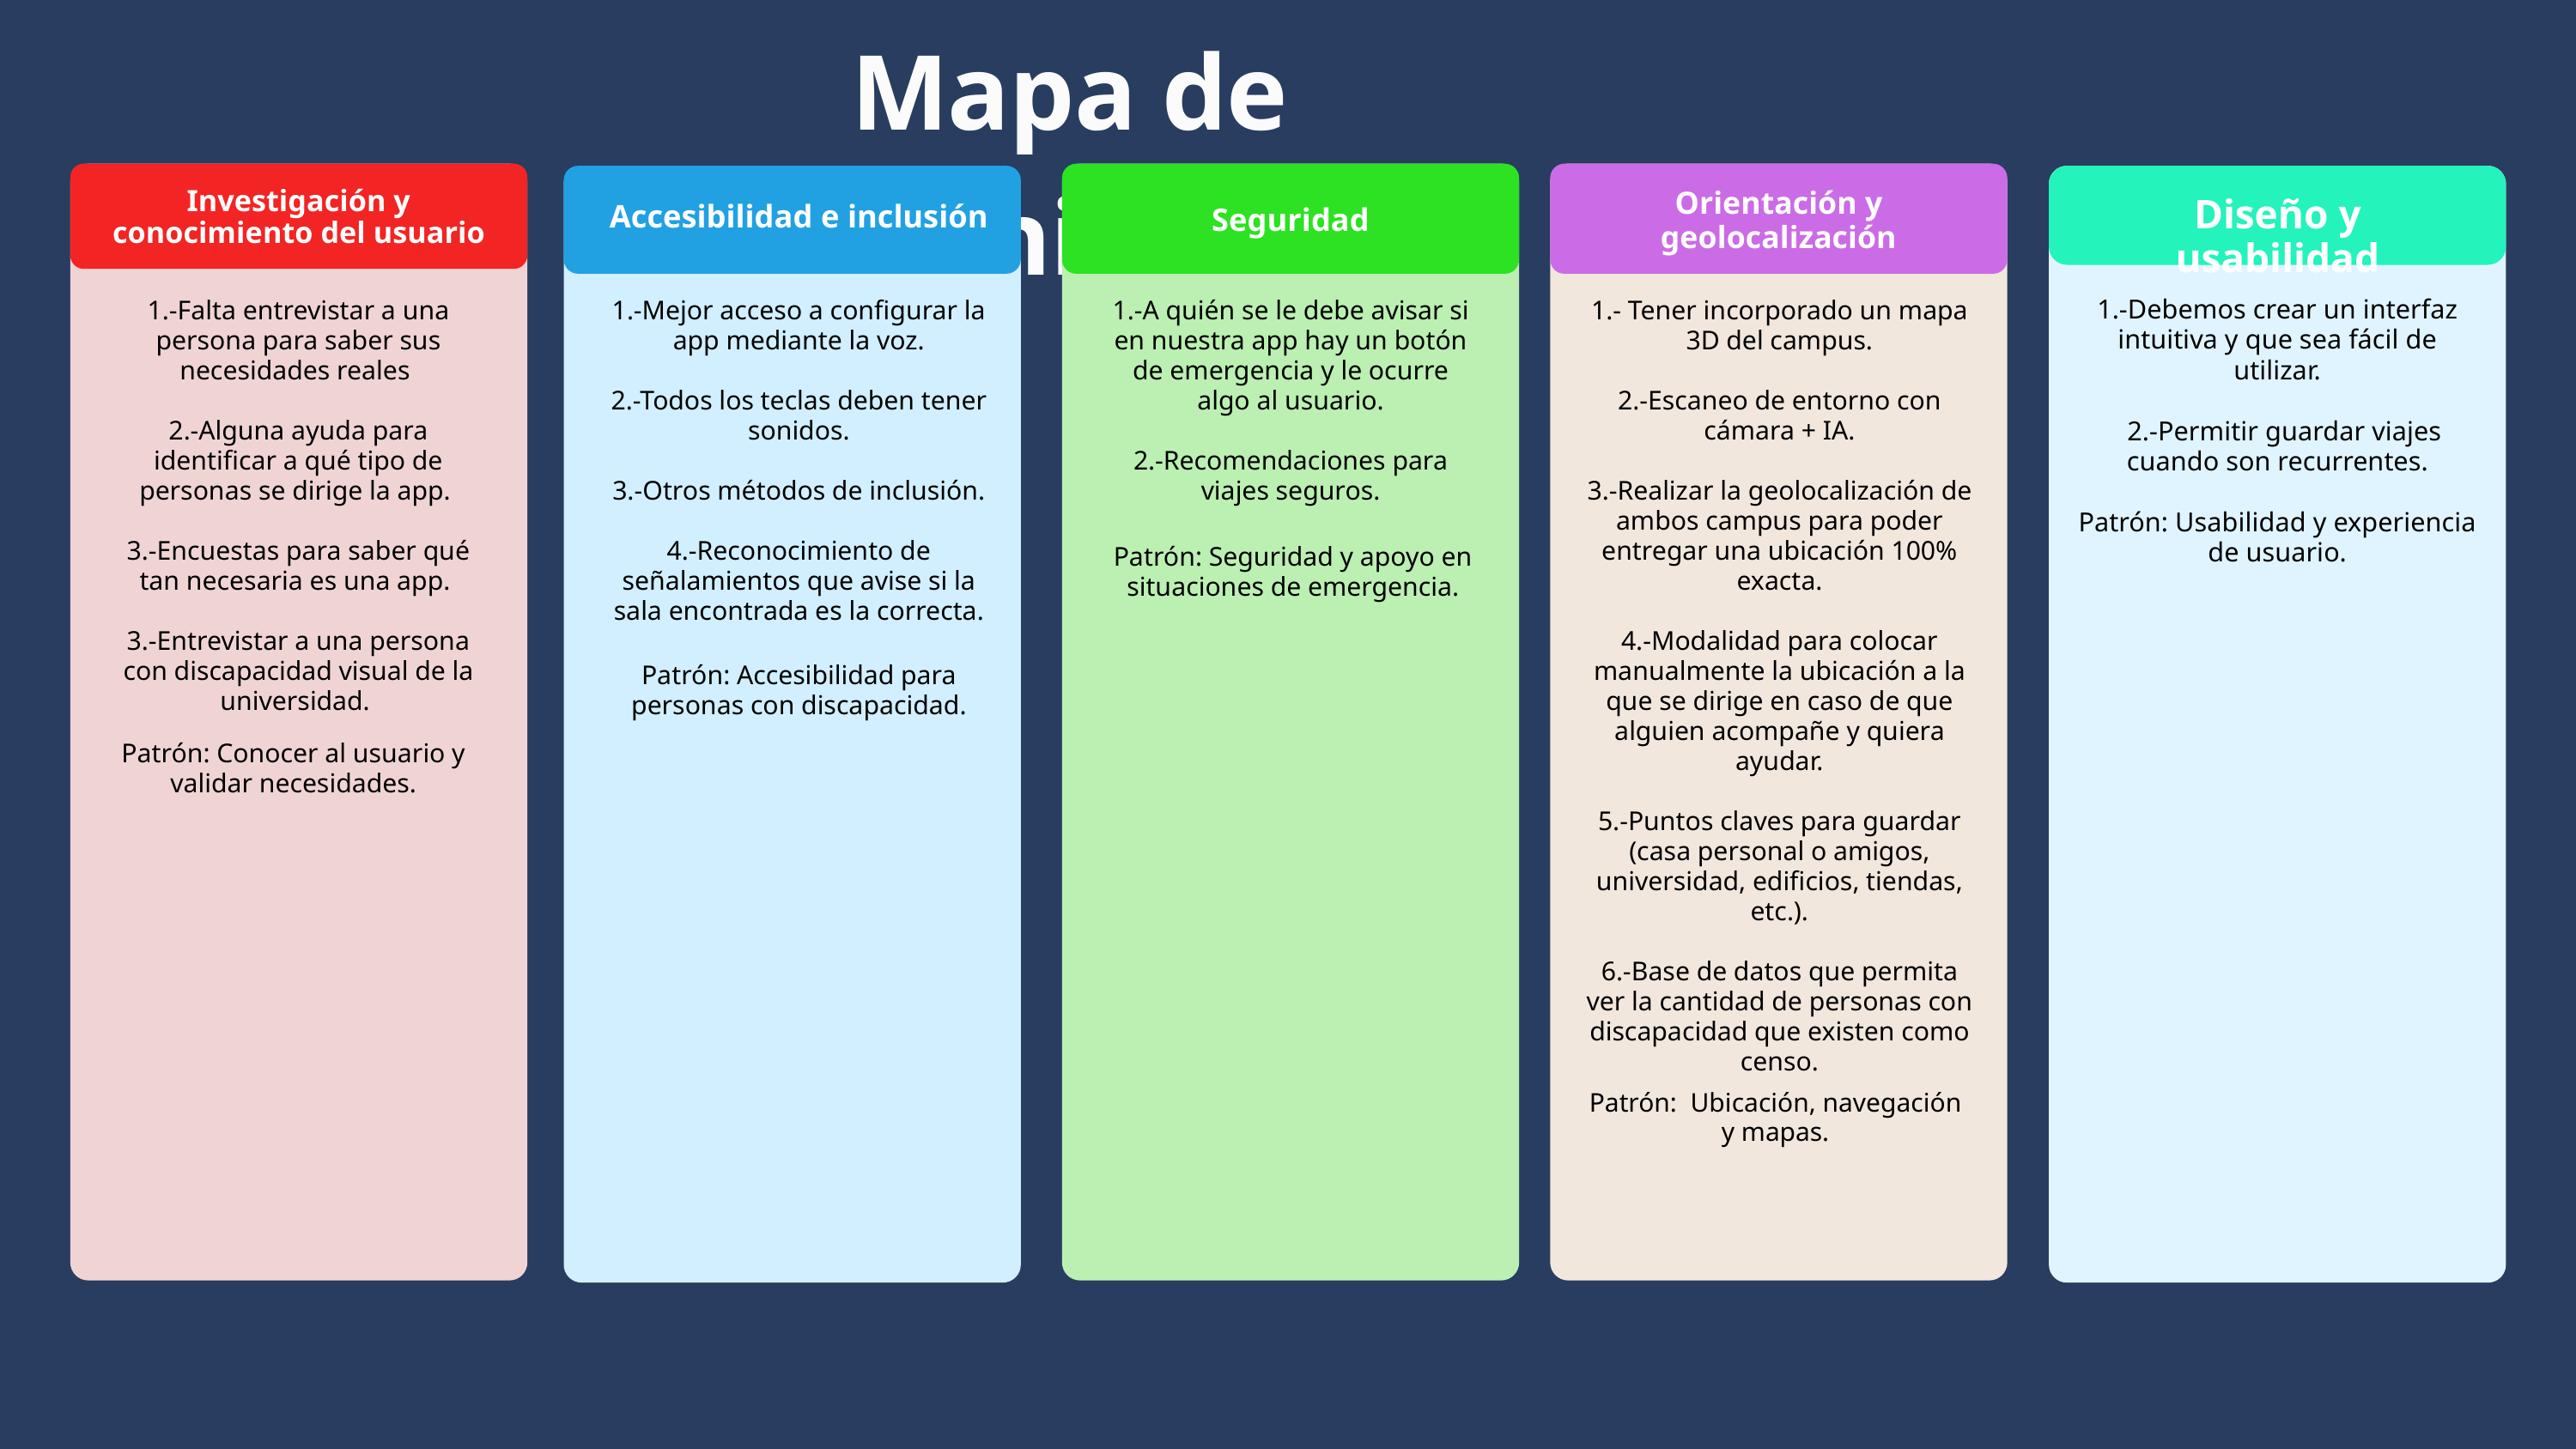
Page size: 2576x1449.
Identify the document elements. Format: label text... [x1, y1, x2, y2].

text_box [70, 163, 528, 270]
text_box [563, 278, 1022, 1283]
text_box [2048, 165, 2506, 265]
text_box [2048, 270, 2506, 1283]
text_box Mapa de afinidad [851, 6, 1725, 296]
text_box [1061, 163, 1520, 275]
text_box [70, 275, 528, 1281]
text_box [1061, 280, 1520, 1281]
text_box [563, 165, 1022, 275]
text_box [1550, 163, 2008, 275]
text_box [1550, 281, 2008, 1281]
